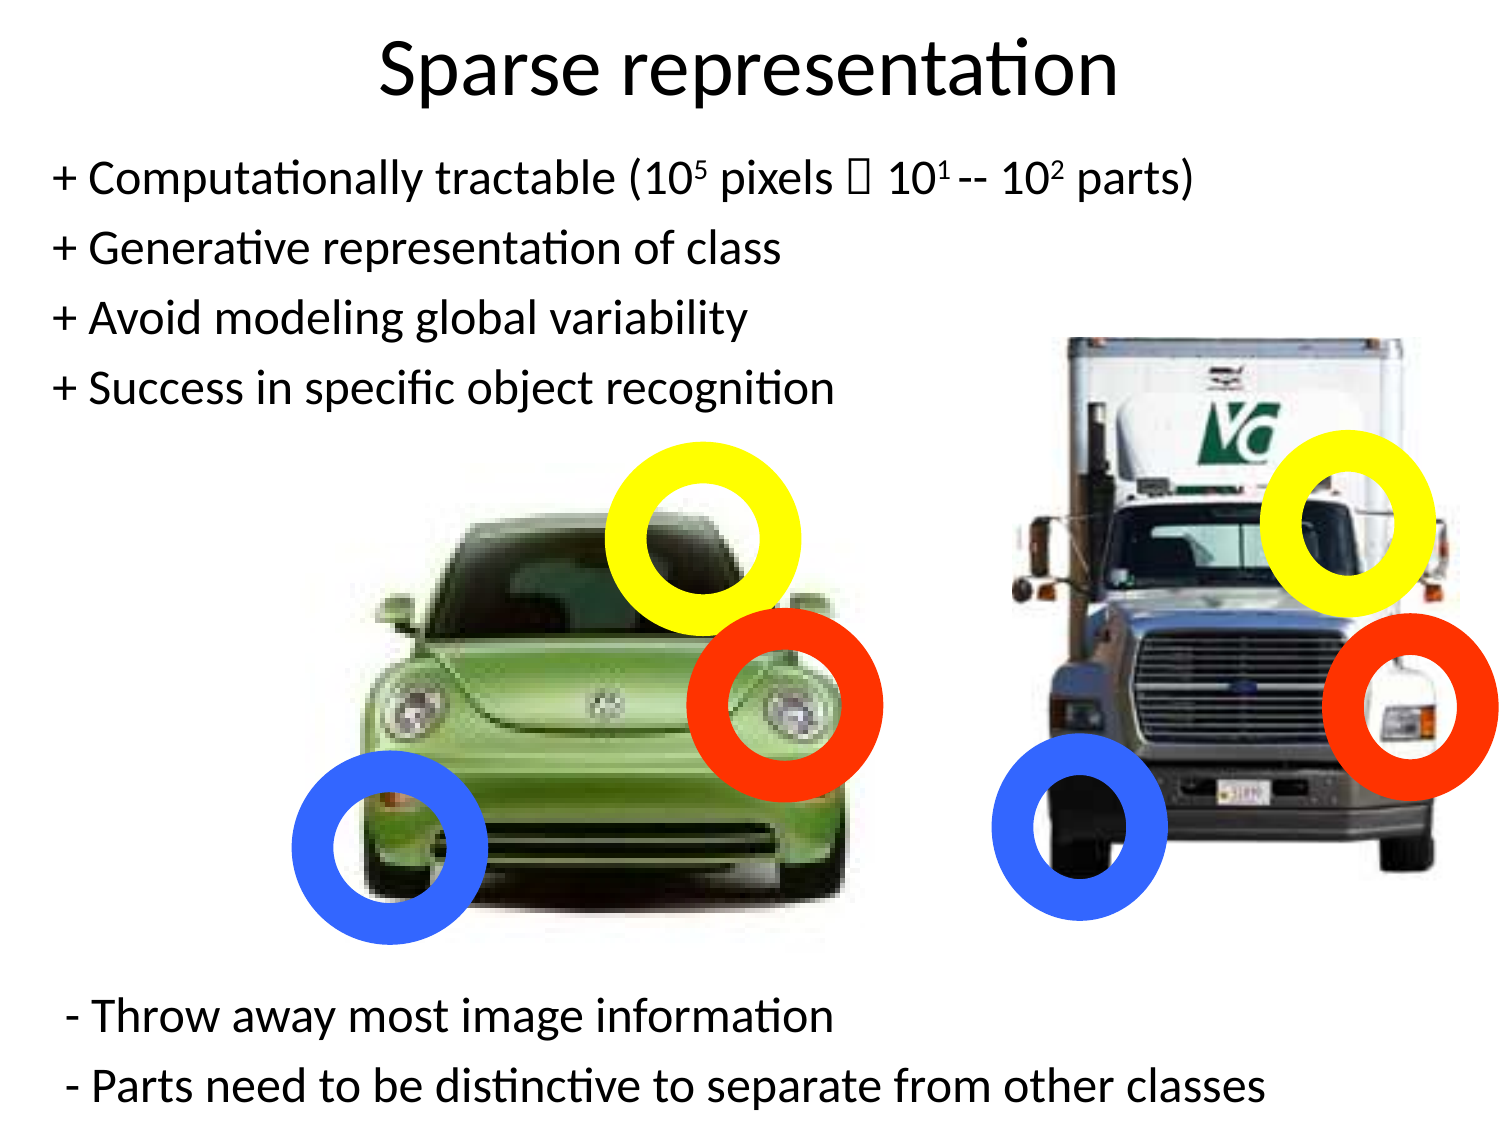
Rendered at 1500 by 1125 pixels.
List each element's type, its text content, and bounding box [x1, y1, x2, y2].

text_box - Throw away most image information - Parts need to be distinctive to separate from other classes [0, 974, 1438, 1125]
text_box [312, 462, 863, 925]
picture [1012, 337, 1460, 450]
picture [224, 463, 976, 963]
text_box + Computationally tractable (105 pixels  101 -- 102 parts) + Generative representation of class + Avoid modeling global variability + Success in specific object recognition [0, 137, 1375, 450]
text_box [1012, 450, 1479, 901]
text_box Sparse representation [172, 5, 1328, 119]
